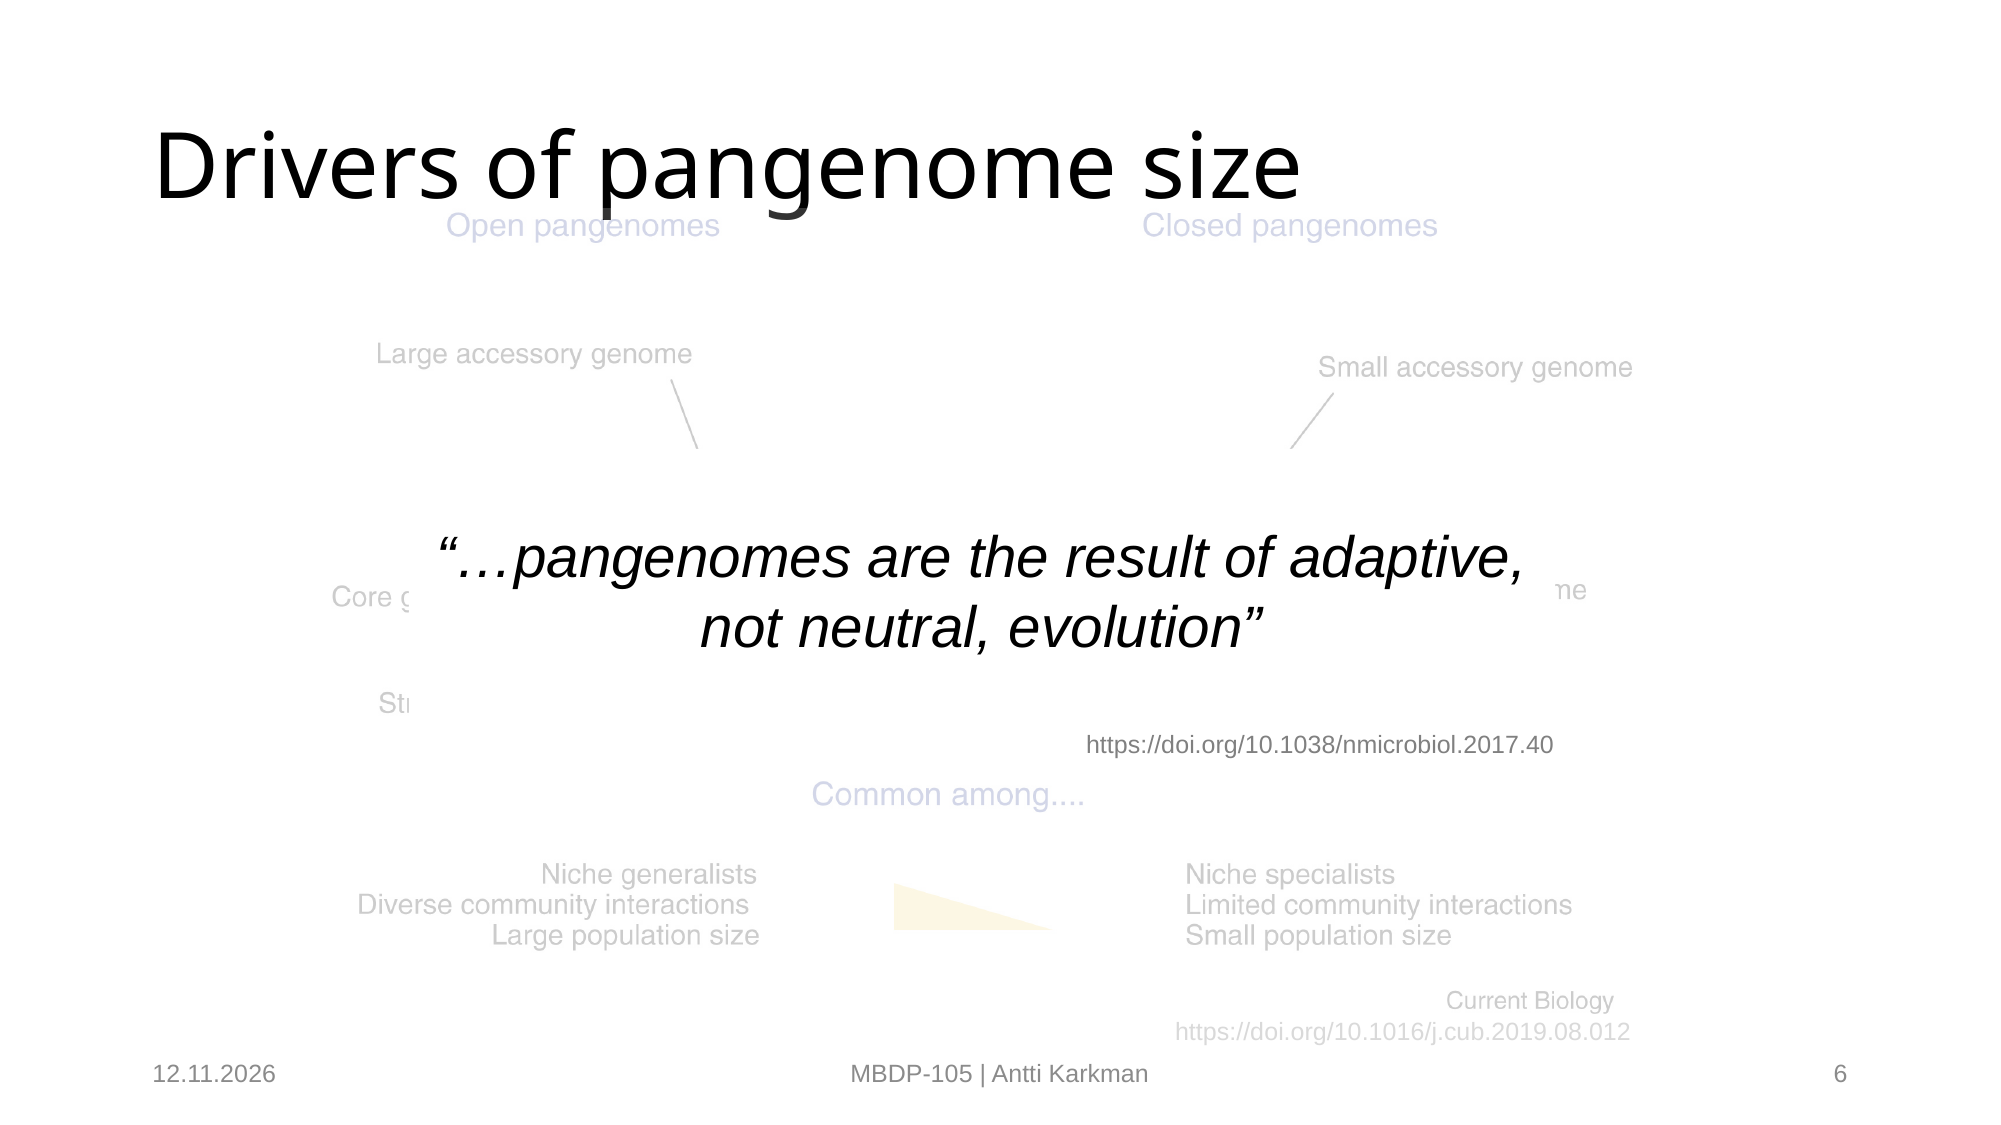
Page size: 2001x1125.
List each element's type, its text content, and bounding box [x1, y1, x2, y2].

footer MBDP-105 | Antti Karkman [662, 1042, 1338, 1103]
slide_number 6 [1412, 1042, 1863, 1103]
title Drivers of pangenome size [137, 59, 1863, 278]
text_box https://doi.org/10.1016/j.cub.2019.08.012 [1174, 1015, 1633, 1046]
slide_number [137, 1042, 588, 1103]
picture [331, 208, 1633, 1014]
